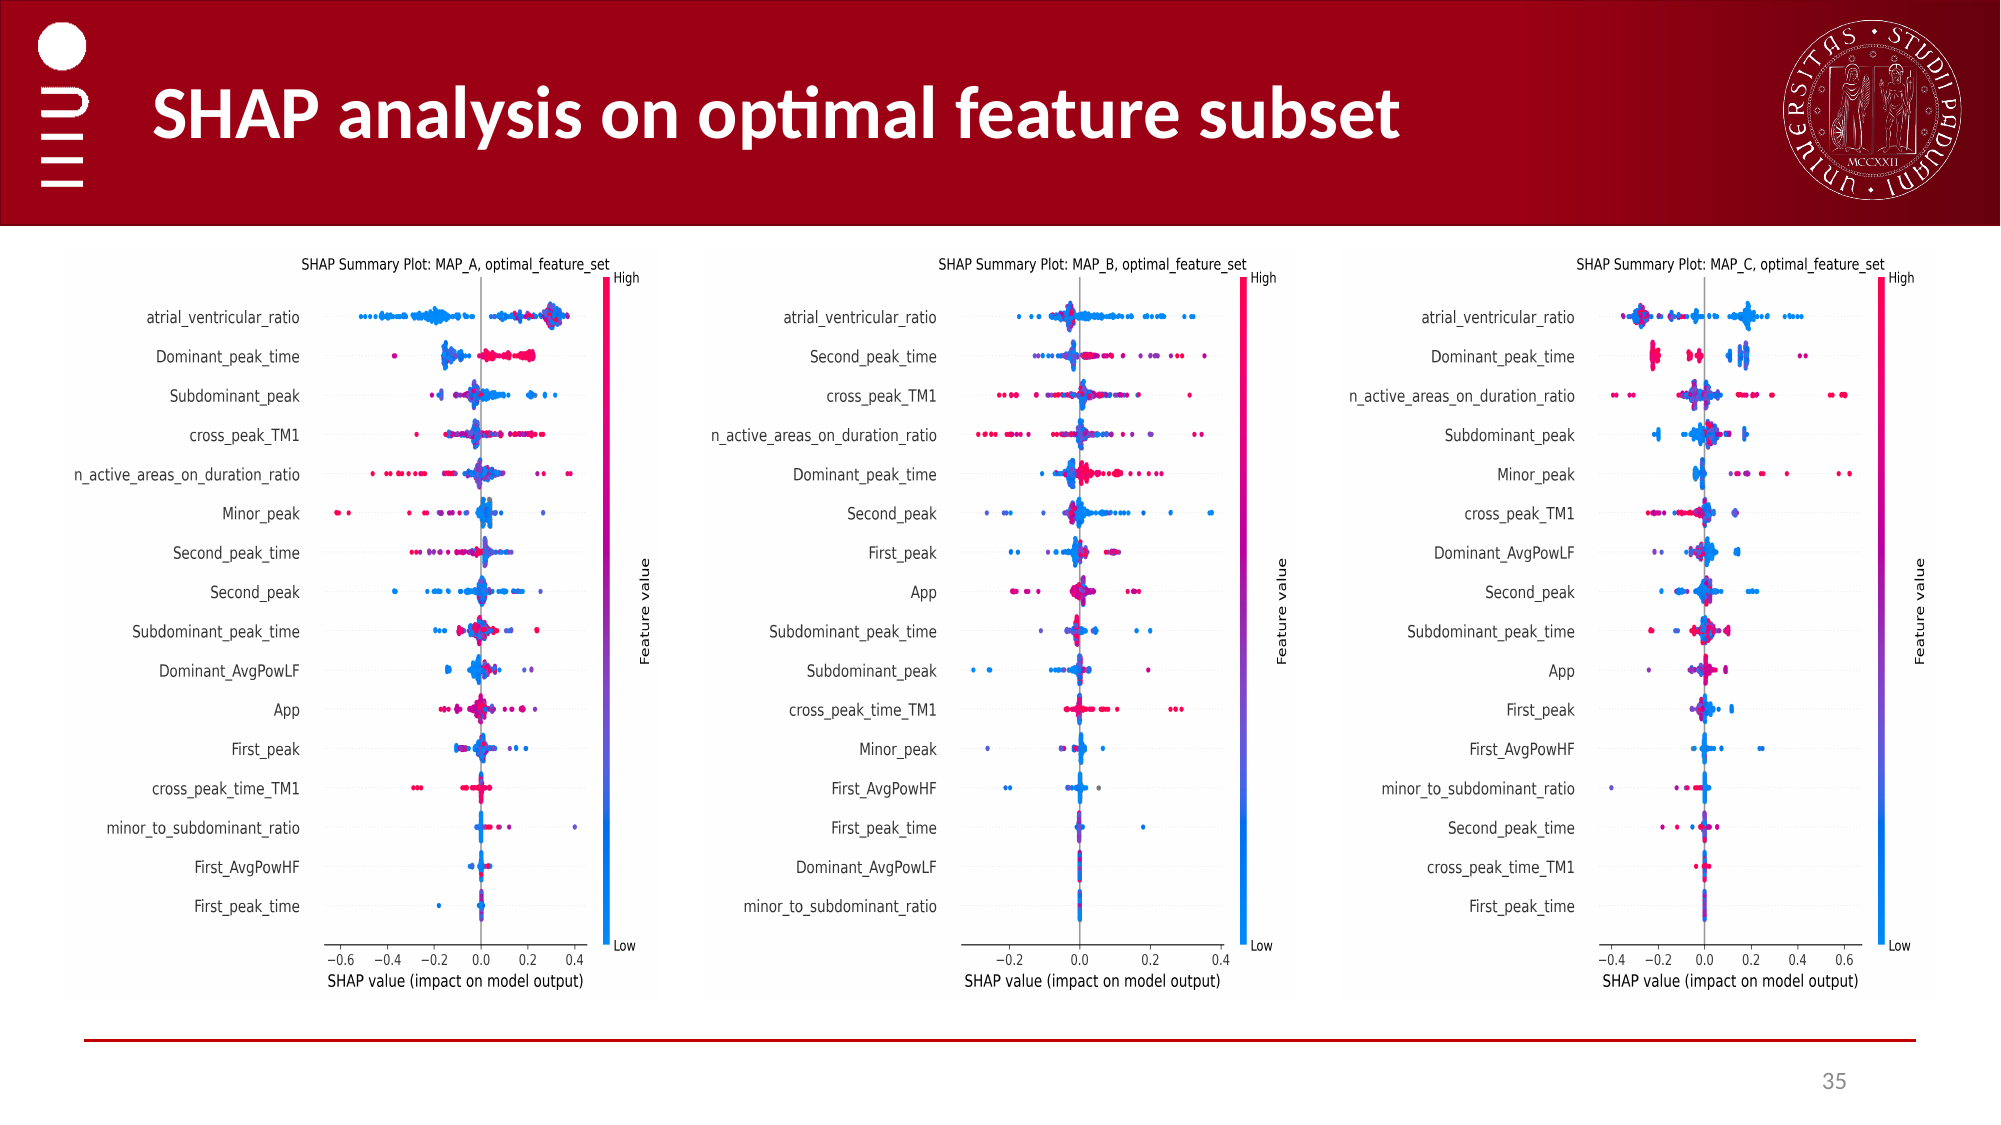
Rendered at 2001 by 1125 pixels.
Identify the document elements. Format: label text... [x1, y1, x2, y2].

picture [1783, 20, 1963, 200]
picture [703, 248, 1296, 999]
slide_number 35 [1412, 1049, 1863, 1110]
picture [66, 248, 659, 999]
title SHAP analysis on optimal feature subset [137, 34, 1763, 194]
picture [1341, 248, 1934, 999]
